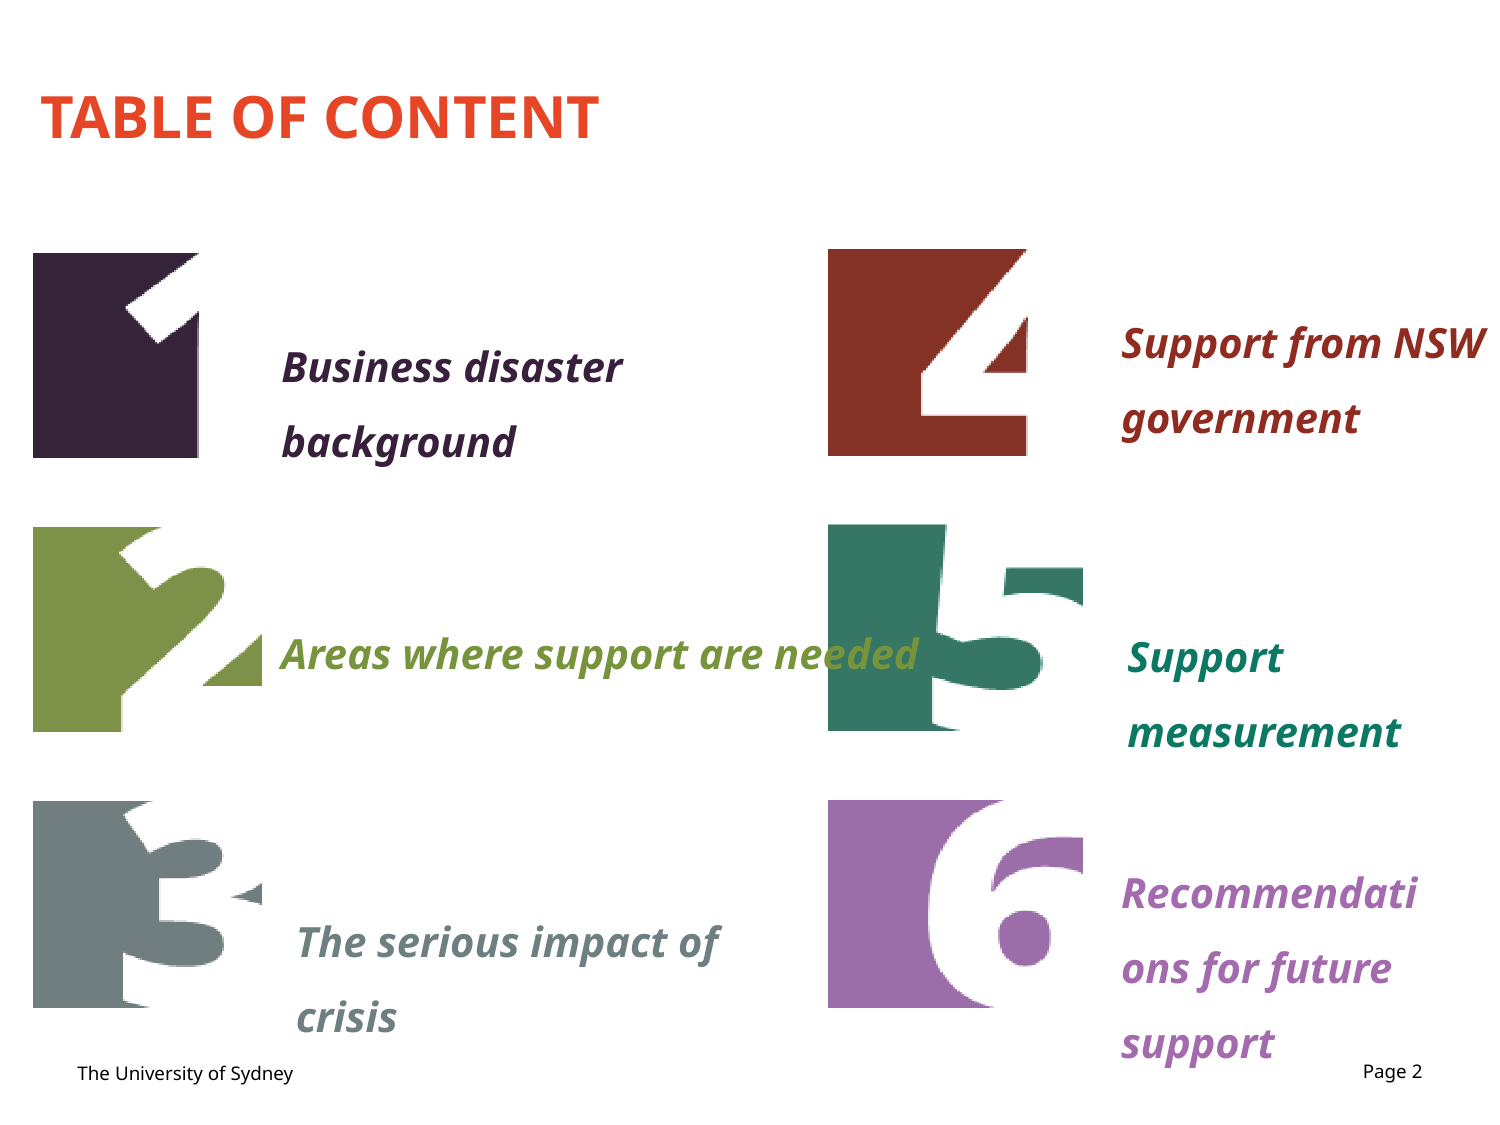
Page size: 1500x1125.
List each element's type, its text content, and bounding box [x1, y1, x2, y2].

text_box Areas where support are needed [272, 588, 821, 694]
text_box Business disaster background [272, 301, 812, 482]
text_box The serious impact of crisis [280, 875, 827, 1056]
text_box Support from NSW government [1106, 276, 1500, 492]
text_box Support measurement [1112, 590, 1500, 771]
picture [826, 248, 1092, 1009]
title TABLE OF CONTENT [25, 21, 1376, 209]
text_box Recommendations for future support [1106, 826, 1452, 1117]
picture [25, 248, 267, 1009]
